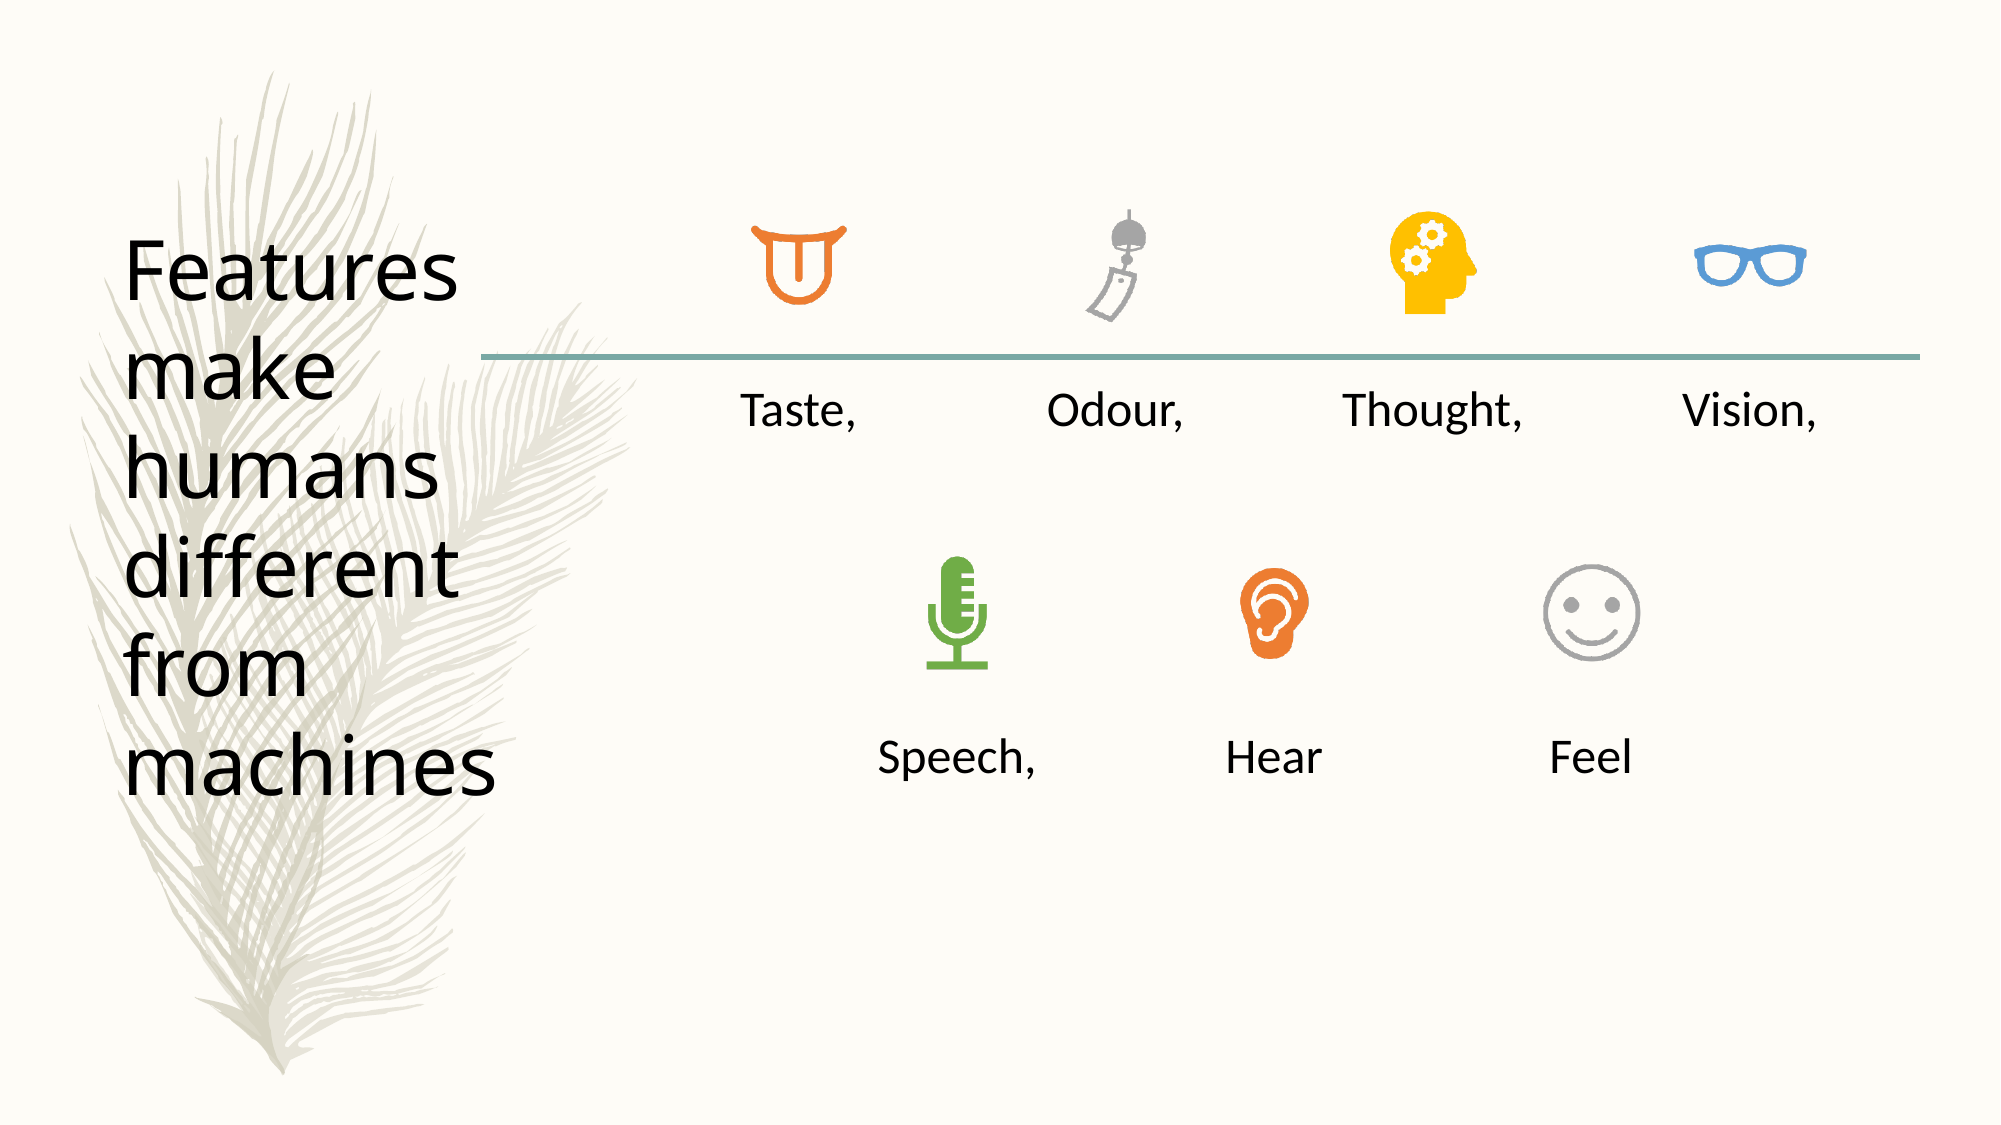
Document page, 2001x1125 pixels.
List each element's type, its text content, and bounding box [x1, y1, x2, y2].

title Features make humans different from machines [107, 70, 573, 966]
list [662, 70, 1886, 967]
